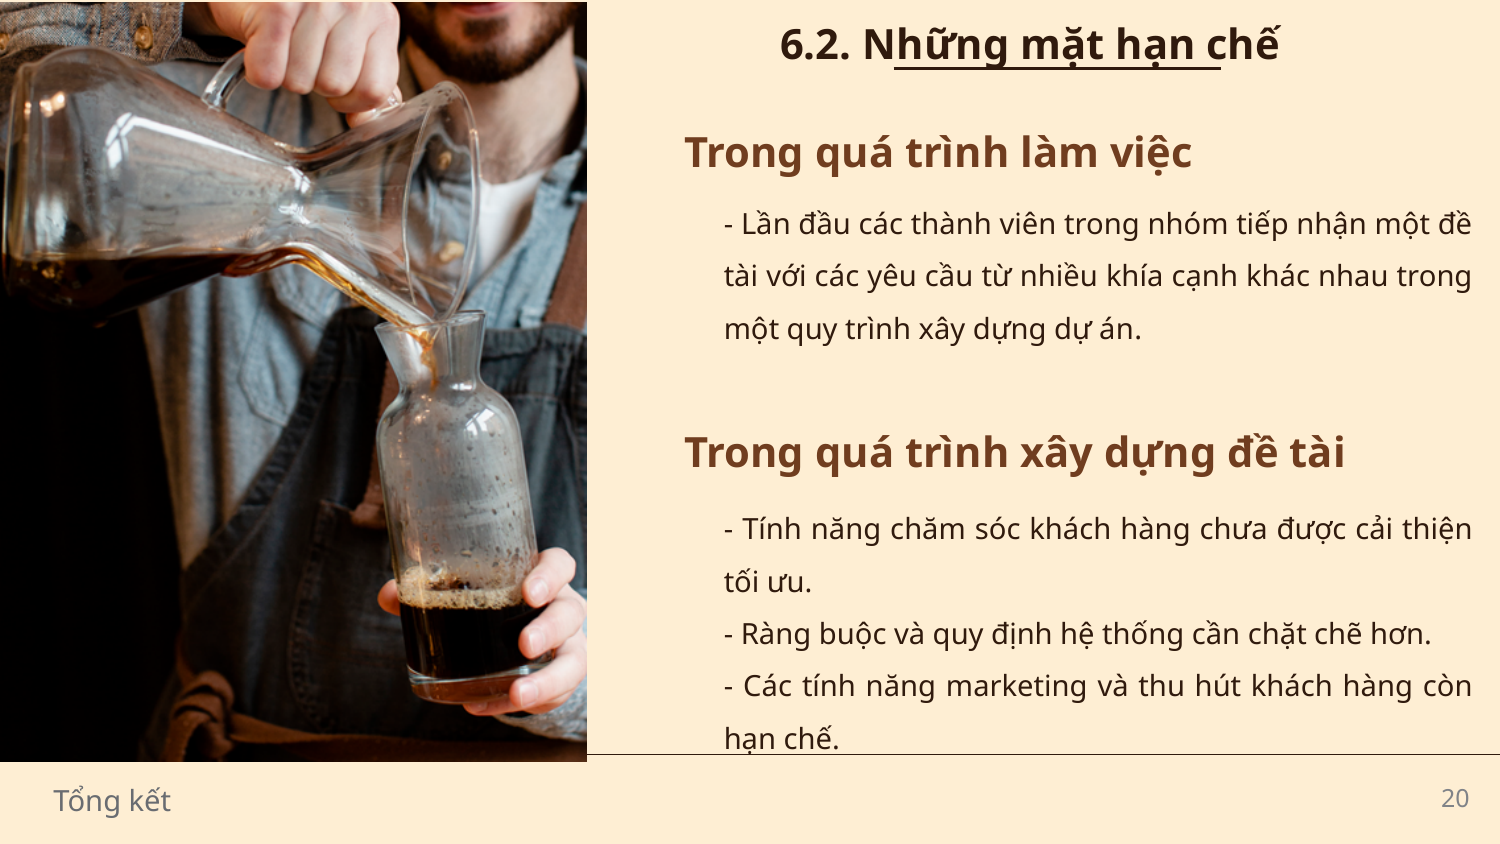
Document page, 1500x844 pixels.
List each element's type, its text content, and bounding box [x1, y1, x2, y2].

text_box 20 [1426, 775, 1500, 820]
title 6.2. Những mặt hạn chế [589, 2, 1296, 97]
text_box Tổng kết [38, 775, 792, 825]
subtitle Trong quá trình xây dựng đề tài [669, 413, 1406, 491]
picture [0, 2, 588, 762]
subtitle - Tính năng chăm sóc khách hàng chưa được cải thiện tối ưu. - Ràng buộc và quy định hệ thống cần chặt chẽ hơn. - Các tính năng marketing và thu hút khách hàng còn hạn chế. [708, 477, 1489, 688]
subtitle - Lần đầu các thành viên trong nhóm tiếp nhận một đề tài với các yêu cầu từ nhiều khía cạnh khác nhau trong một quy trình xây dựng dự án. [708, 172, 1489, 384]
subtitle Trong quá trình làm việc [669, 113, 1314, 192]
